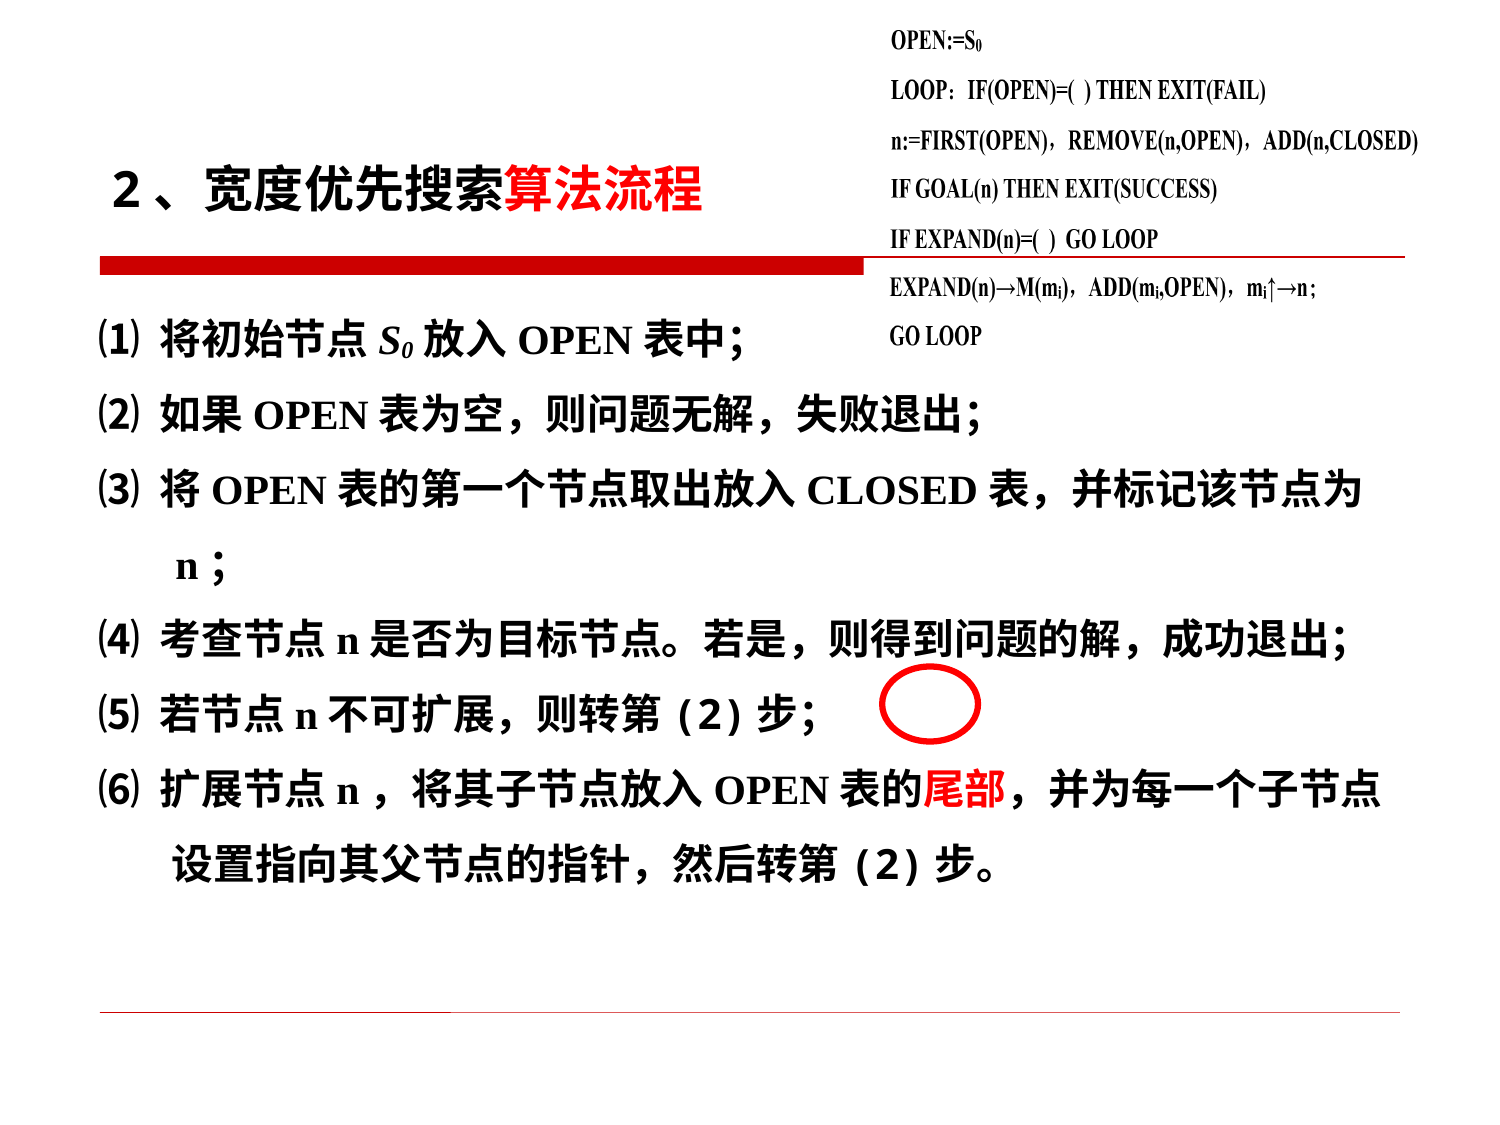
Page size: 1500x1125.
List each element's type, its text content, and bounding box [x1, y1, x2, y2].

text_box 2、宽度优先搜索算法流程 [111, 157, 725, 218]
picture [877, 12, 1430, 369]
list ⑴ 将初始节点S0放入OPEN表中； ⑵ 如果OPEN表为空，则问题无解，失败退出； ⑶ 将OPEN表的第一个节点取出放入CLOSED表，并标记该节点为n； ⑷ 考查节点n是否为目标节点。若是，则得到问题的解，成功退出； ⑸ 若节点n不可扩展，则转第(2)步； ⑹ 扩展节点n，将其子节点放入OPEN表的尾部，并为每一个子节点设置指向其父节点的指针，然后转第(2)步。 [98, 287, 1413, 825]
text_box [881, 665, 980, 743]
